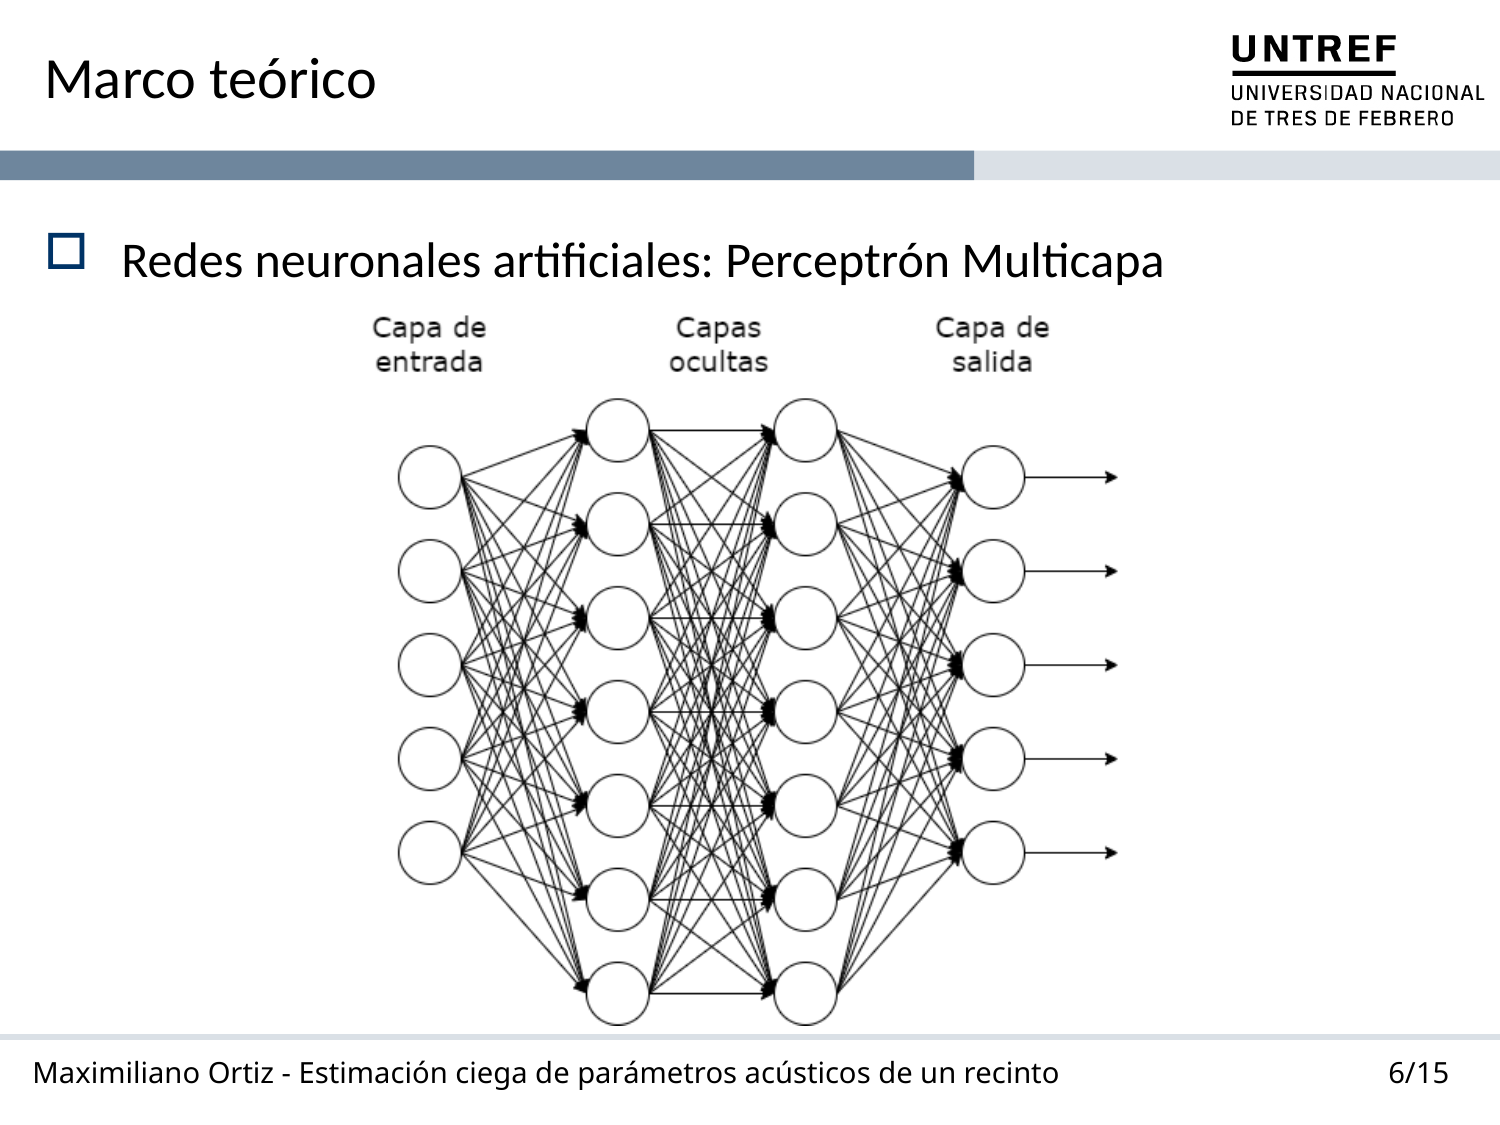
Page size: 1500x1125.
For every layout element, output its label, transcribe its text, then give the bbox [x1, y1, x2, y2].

title Marco teórico [29, 14, 1211, 136]
list Redes neuronales artificiales: Perceptrón Multicapa [29, 219, 1459, 1005]
picture [367, 311, 1133, 1027]
text_box 6/15 [1187, 1046, 1465, 1111]
text_box Maximiliano Ortiz - Estimación ciega de parámetros acústicos de un recinto [17, 1046, 1187, 1111]
picture [1224, 31, 1495, 132]
